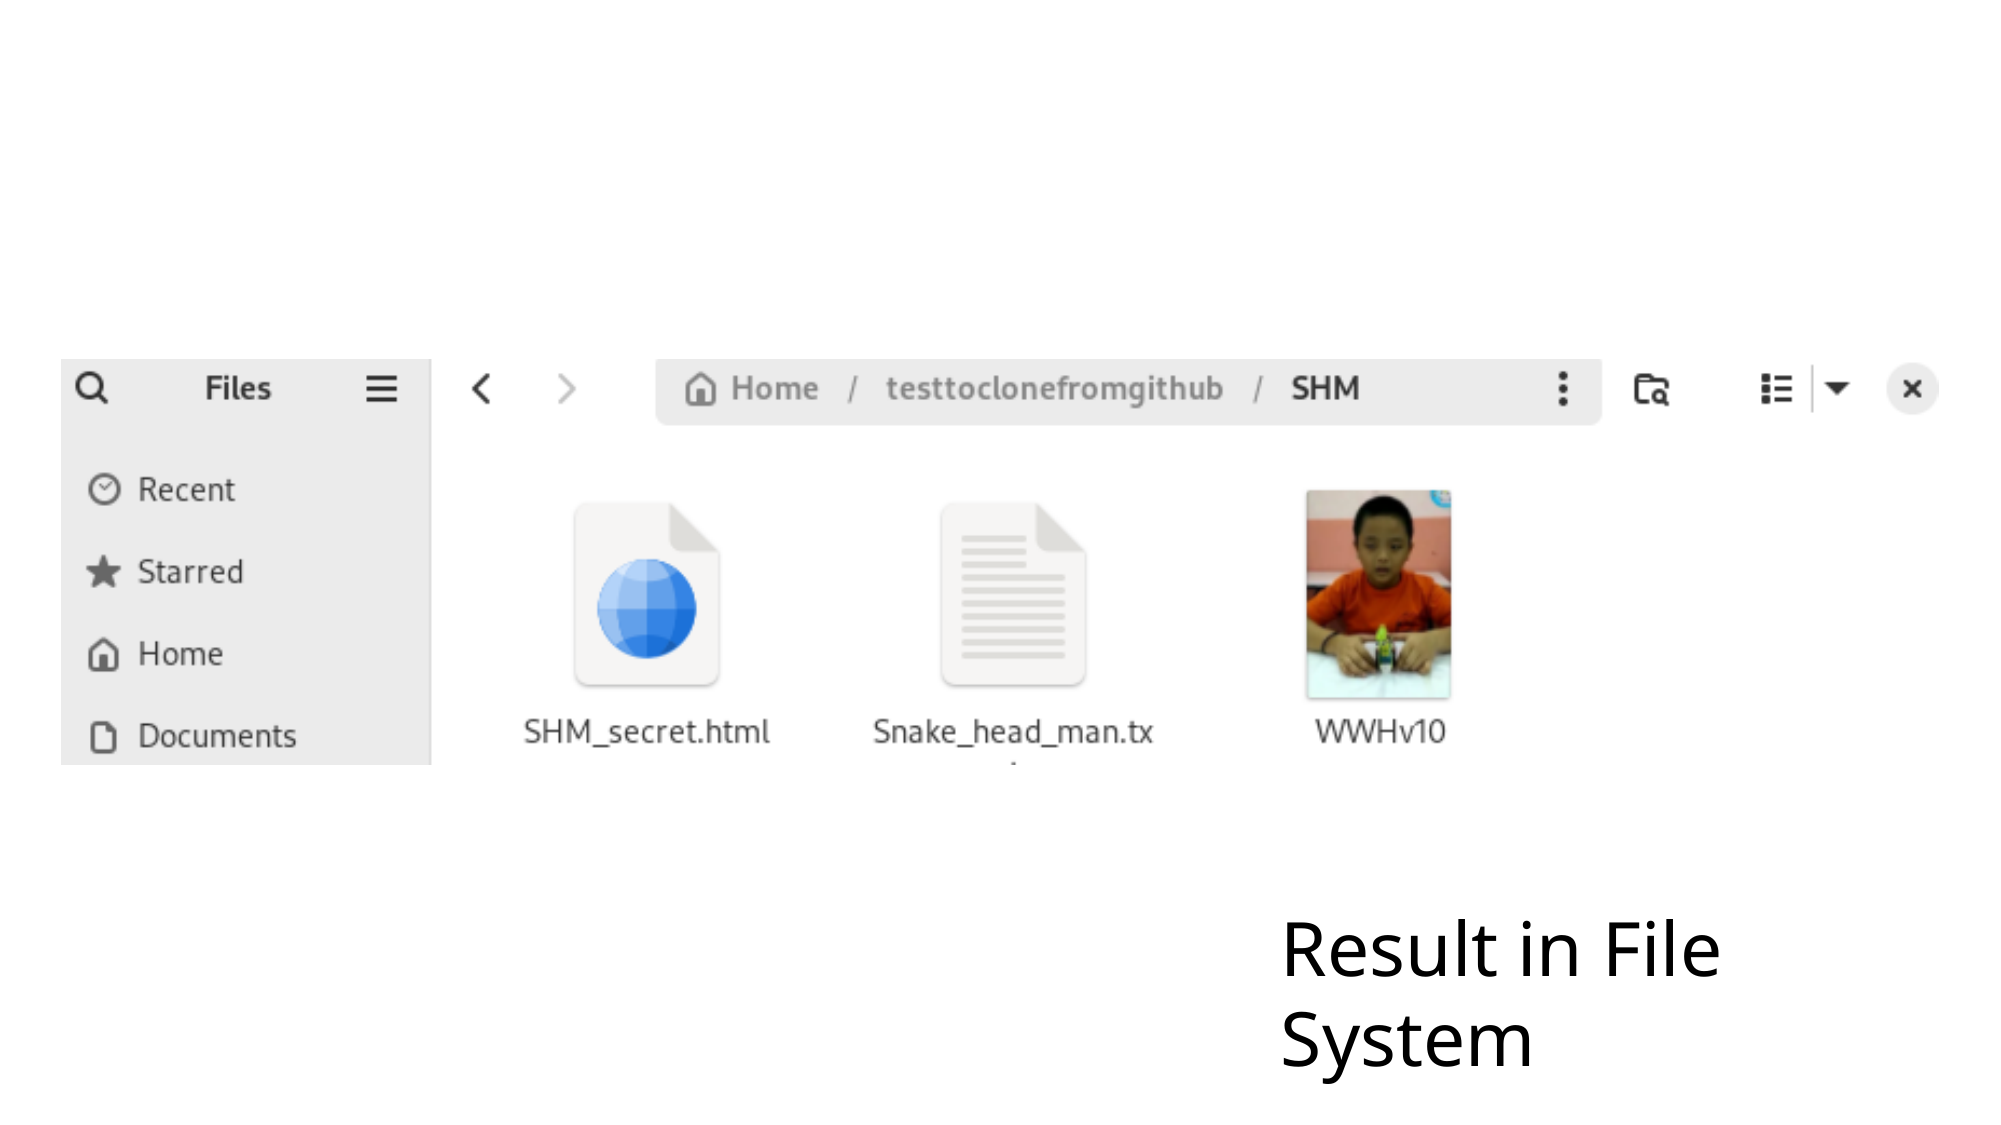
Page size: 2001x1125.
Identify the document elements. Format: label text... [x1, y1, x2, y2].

picture [61, 359, 1939, 766]
text_box Result in File System [1266, 894, 1939, 1090]
